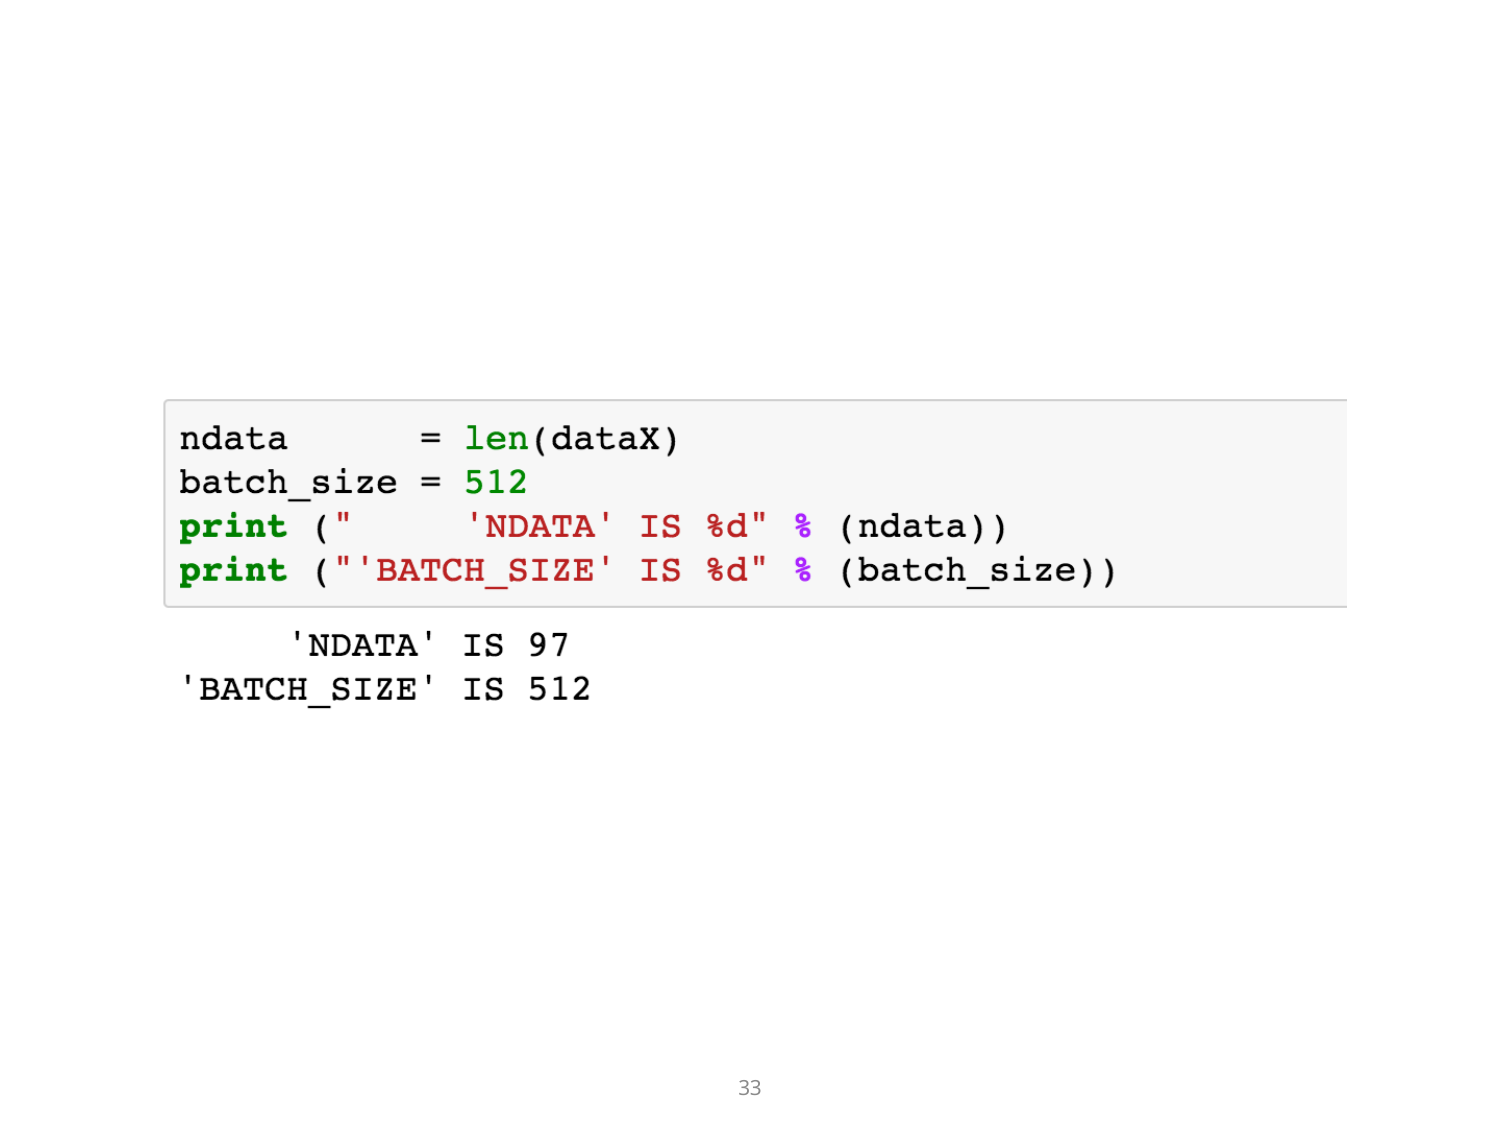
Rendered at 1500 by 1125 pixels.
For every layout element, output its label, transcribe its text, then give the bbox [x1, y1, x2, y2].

slide_number 33 [575, 1058, 925, 1119]
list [152, 372, 1348, 730]
